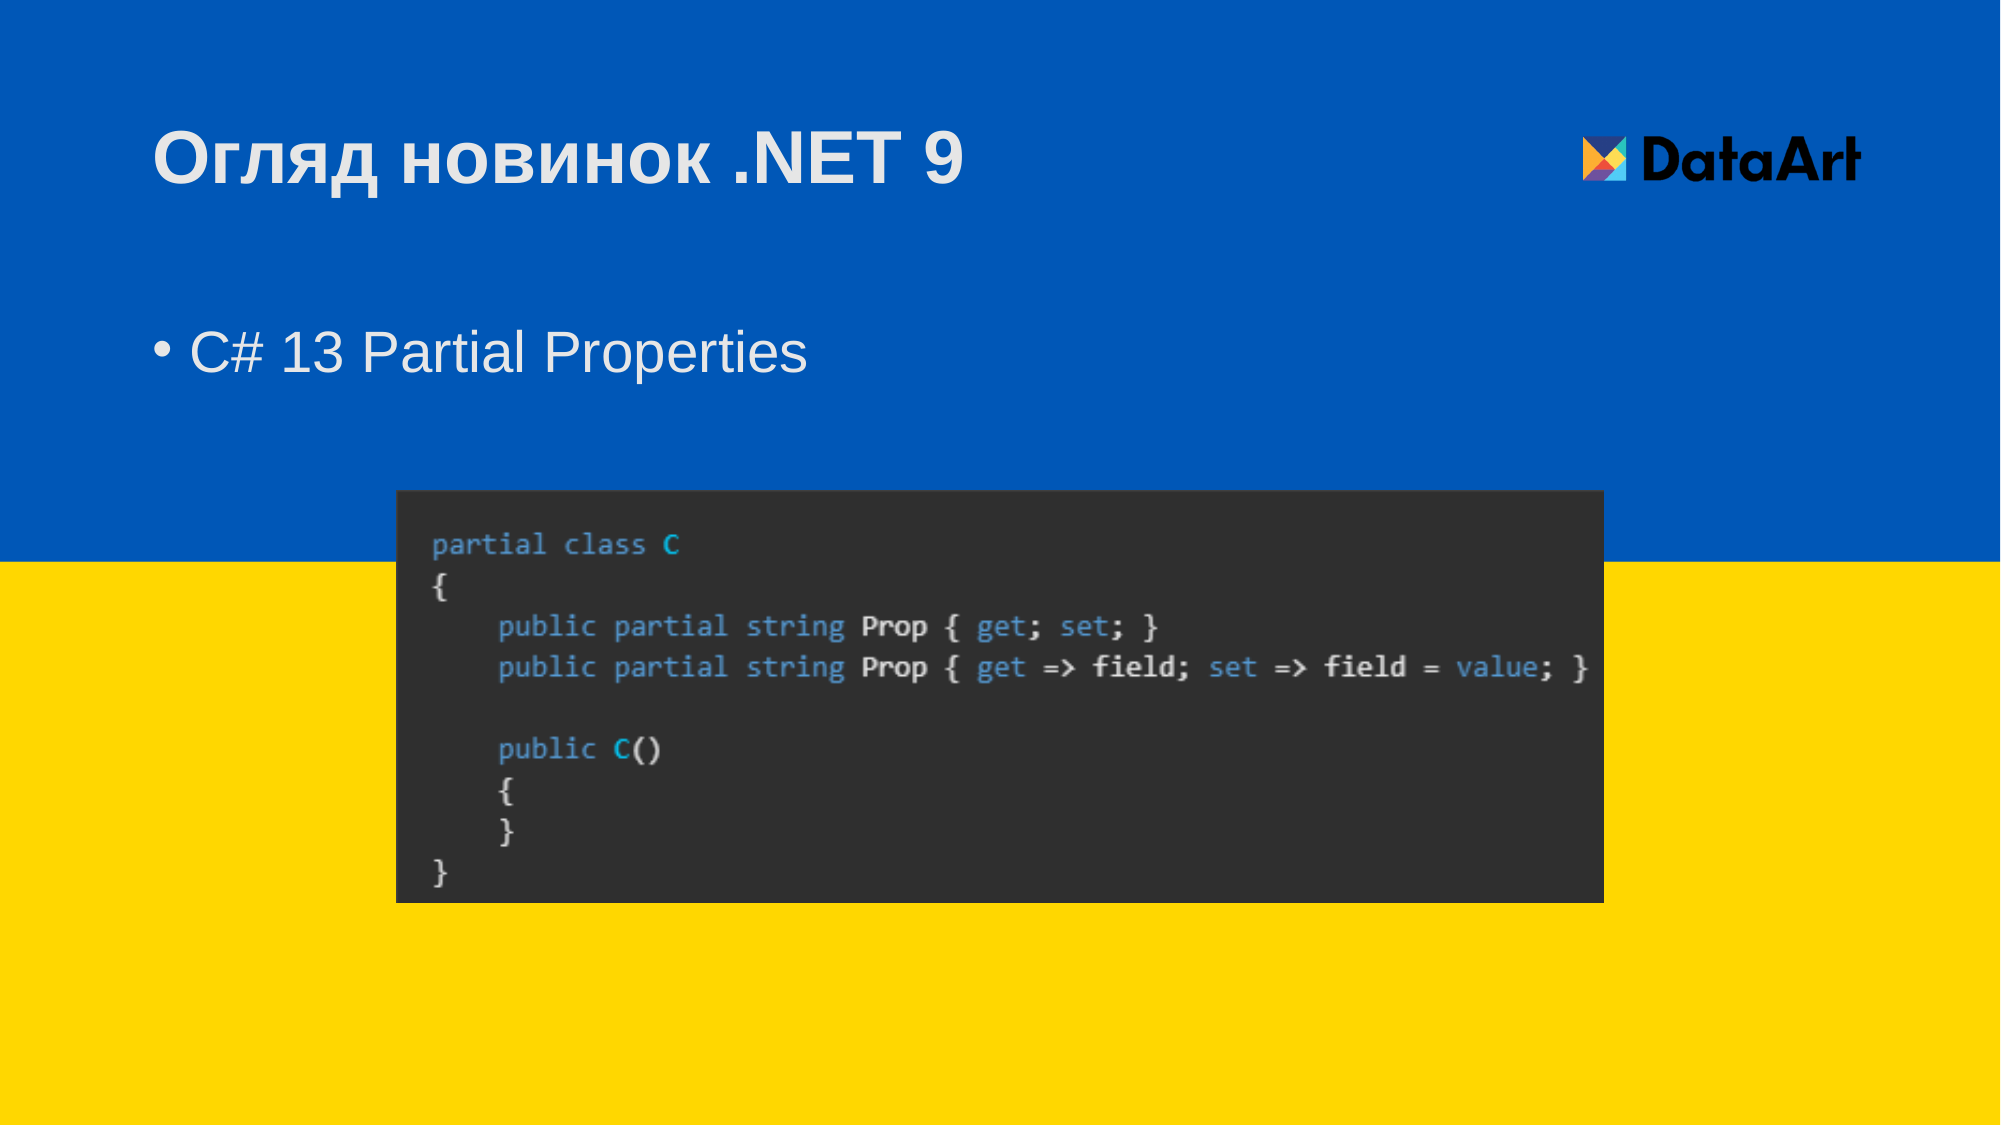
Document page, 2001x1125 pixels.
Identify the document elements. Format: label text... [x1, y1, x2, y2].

list C# 13 Partial Properties [137, 299, 1863, 1014]
picture [0, 0, 2001, 1125]
title Огляд новинок .NET 9 [137, 50, 1863, 268]
